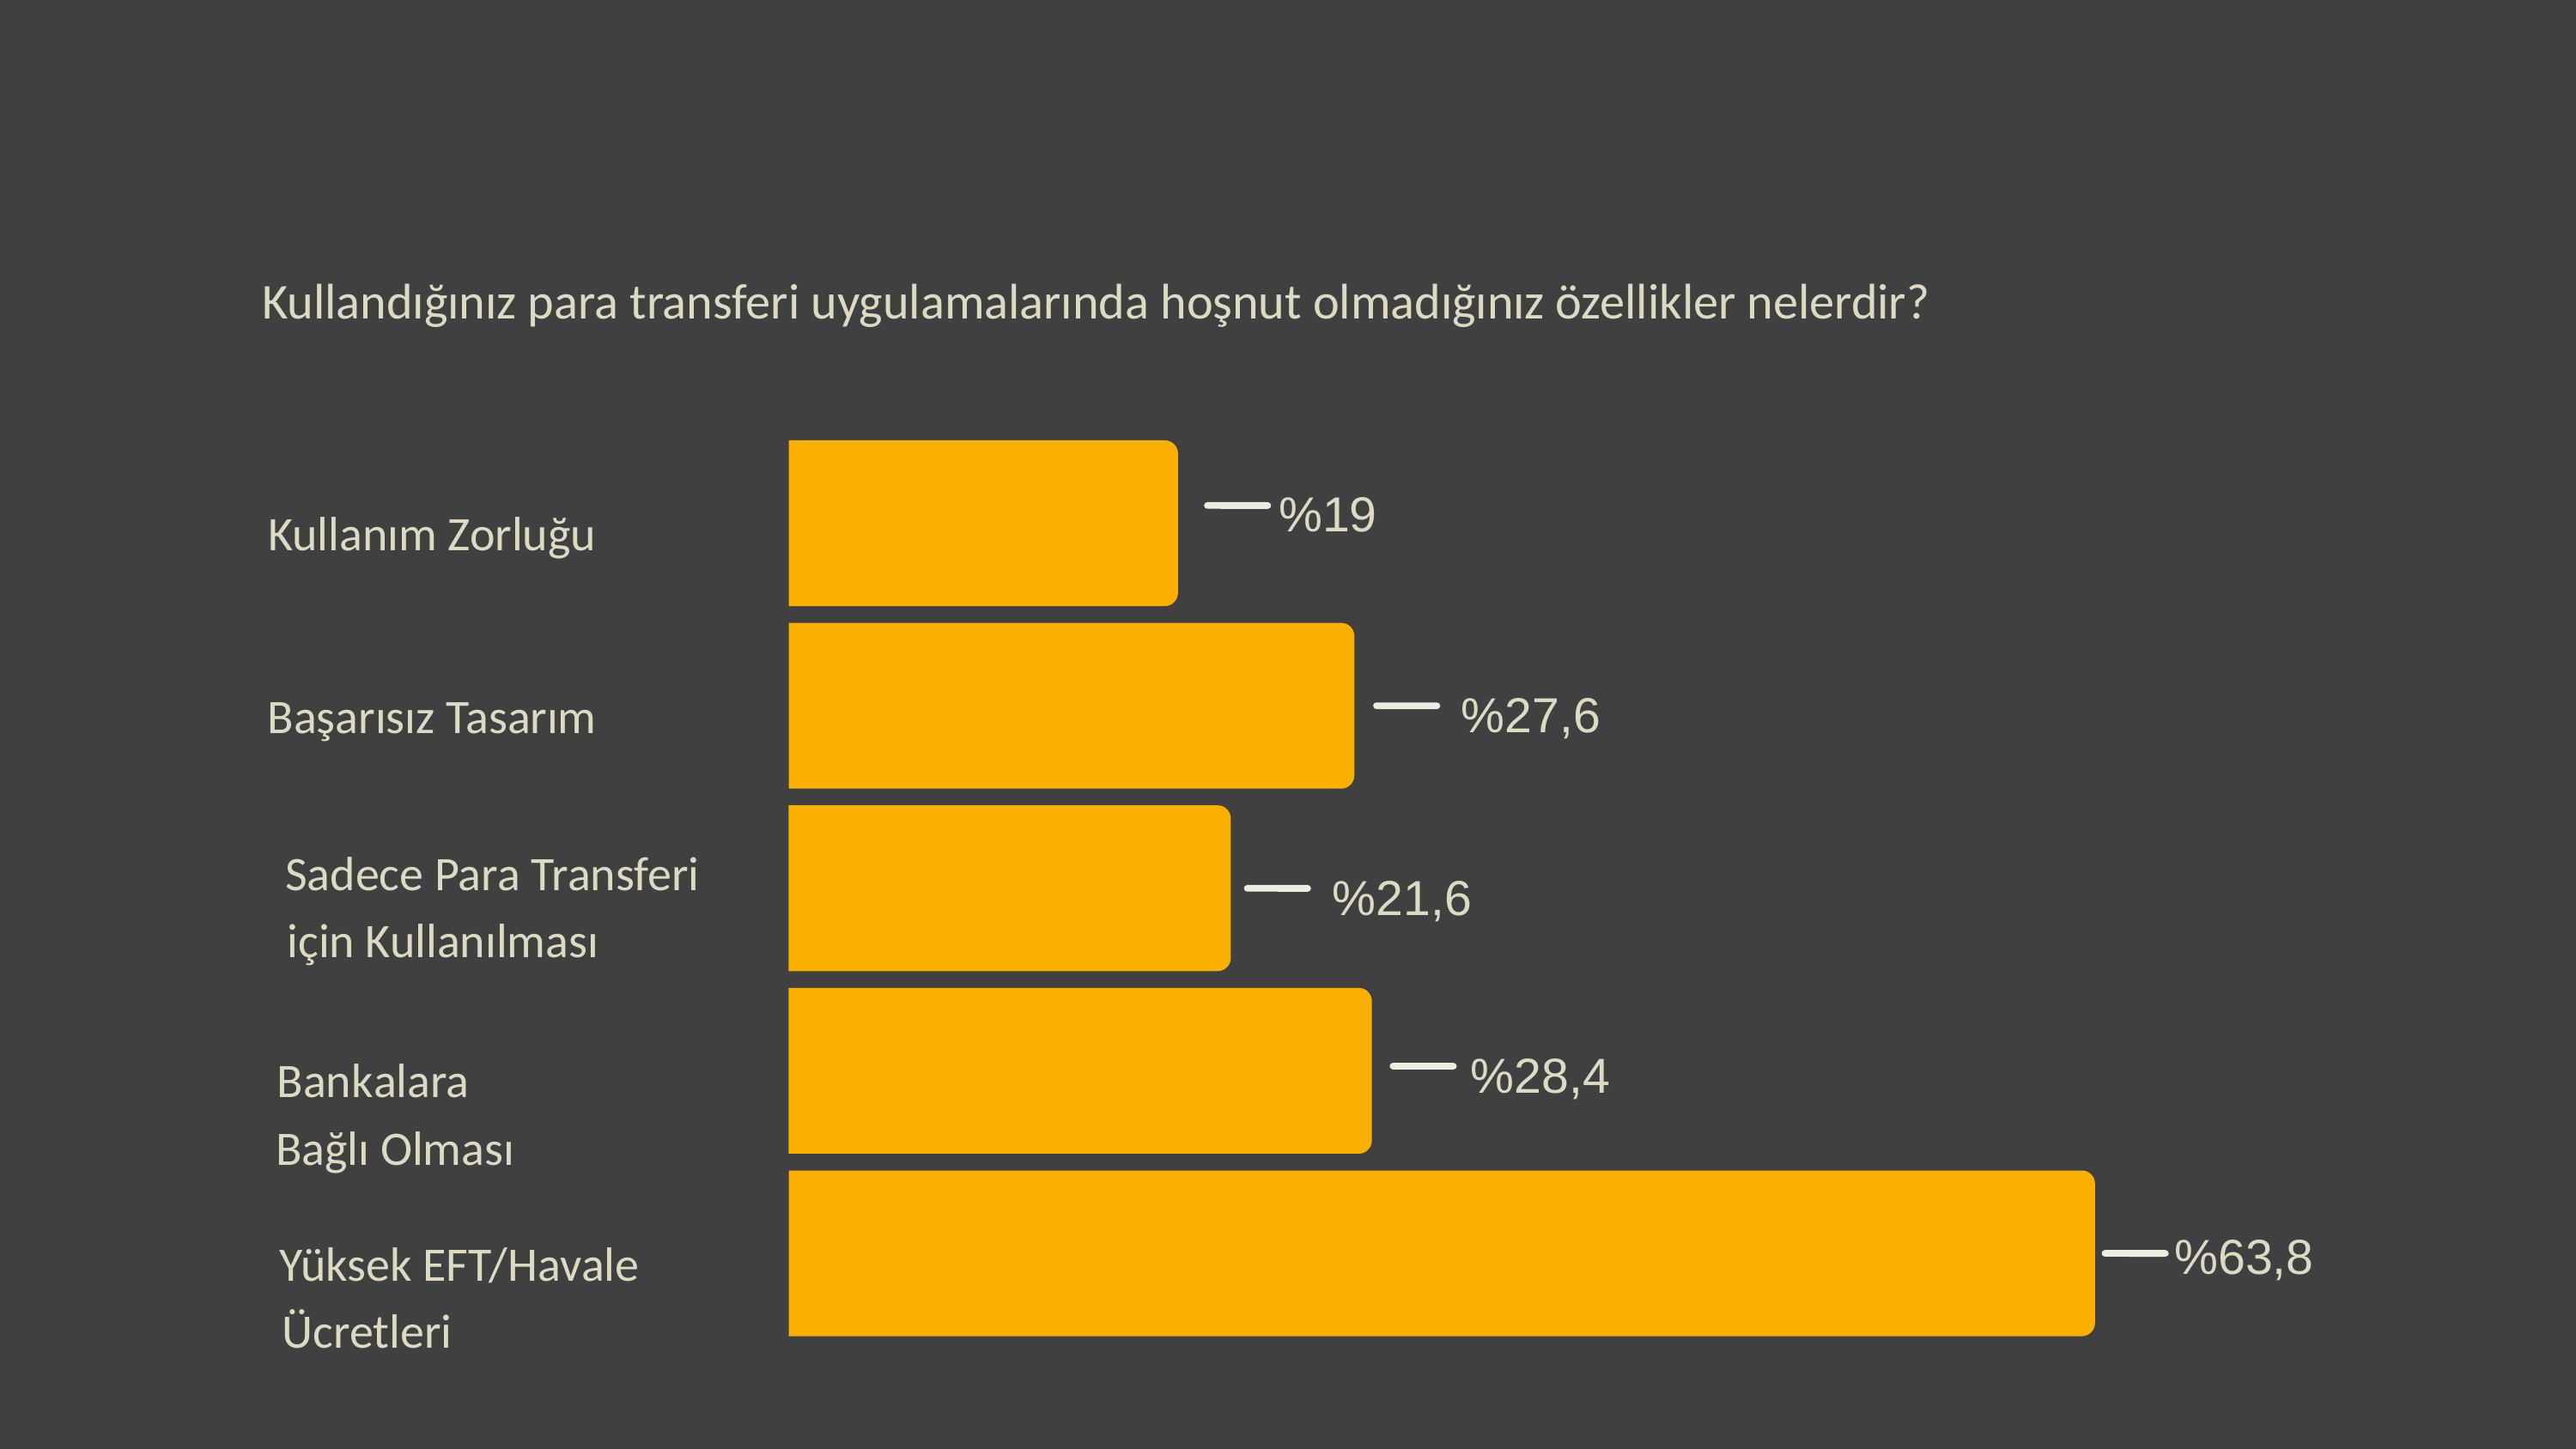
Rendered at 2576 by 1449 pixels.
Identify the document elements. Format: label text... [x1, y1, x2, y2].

text_box Kullandığınız para transferi uygulamalarında hoşnut olmadığınız özellikler nelerdir? [262, 258, 2093, 330]
text_box %63,8 [2170, 1215, 2318, 1284]
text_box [42, 440, 2136, 1410]
